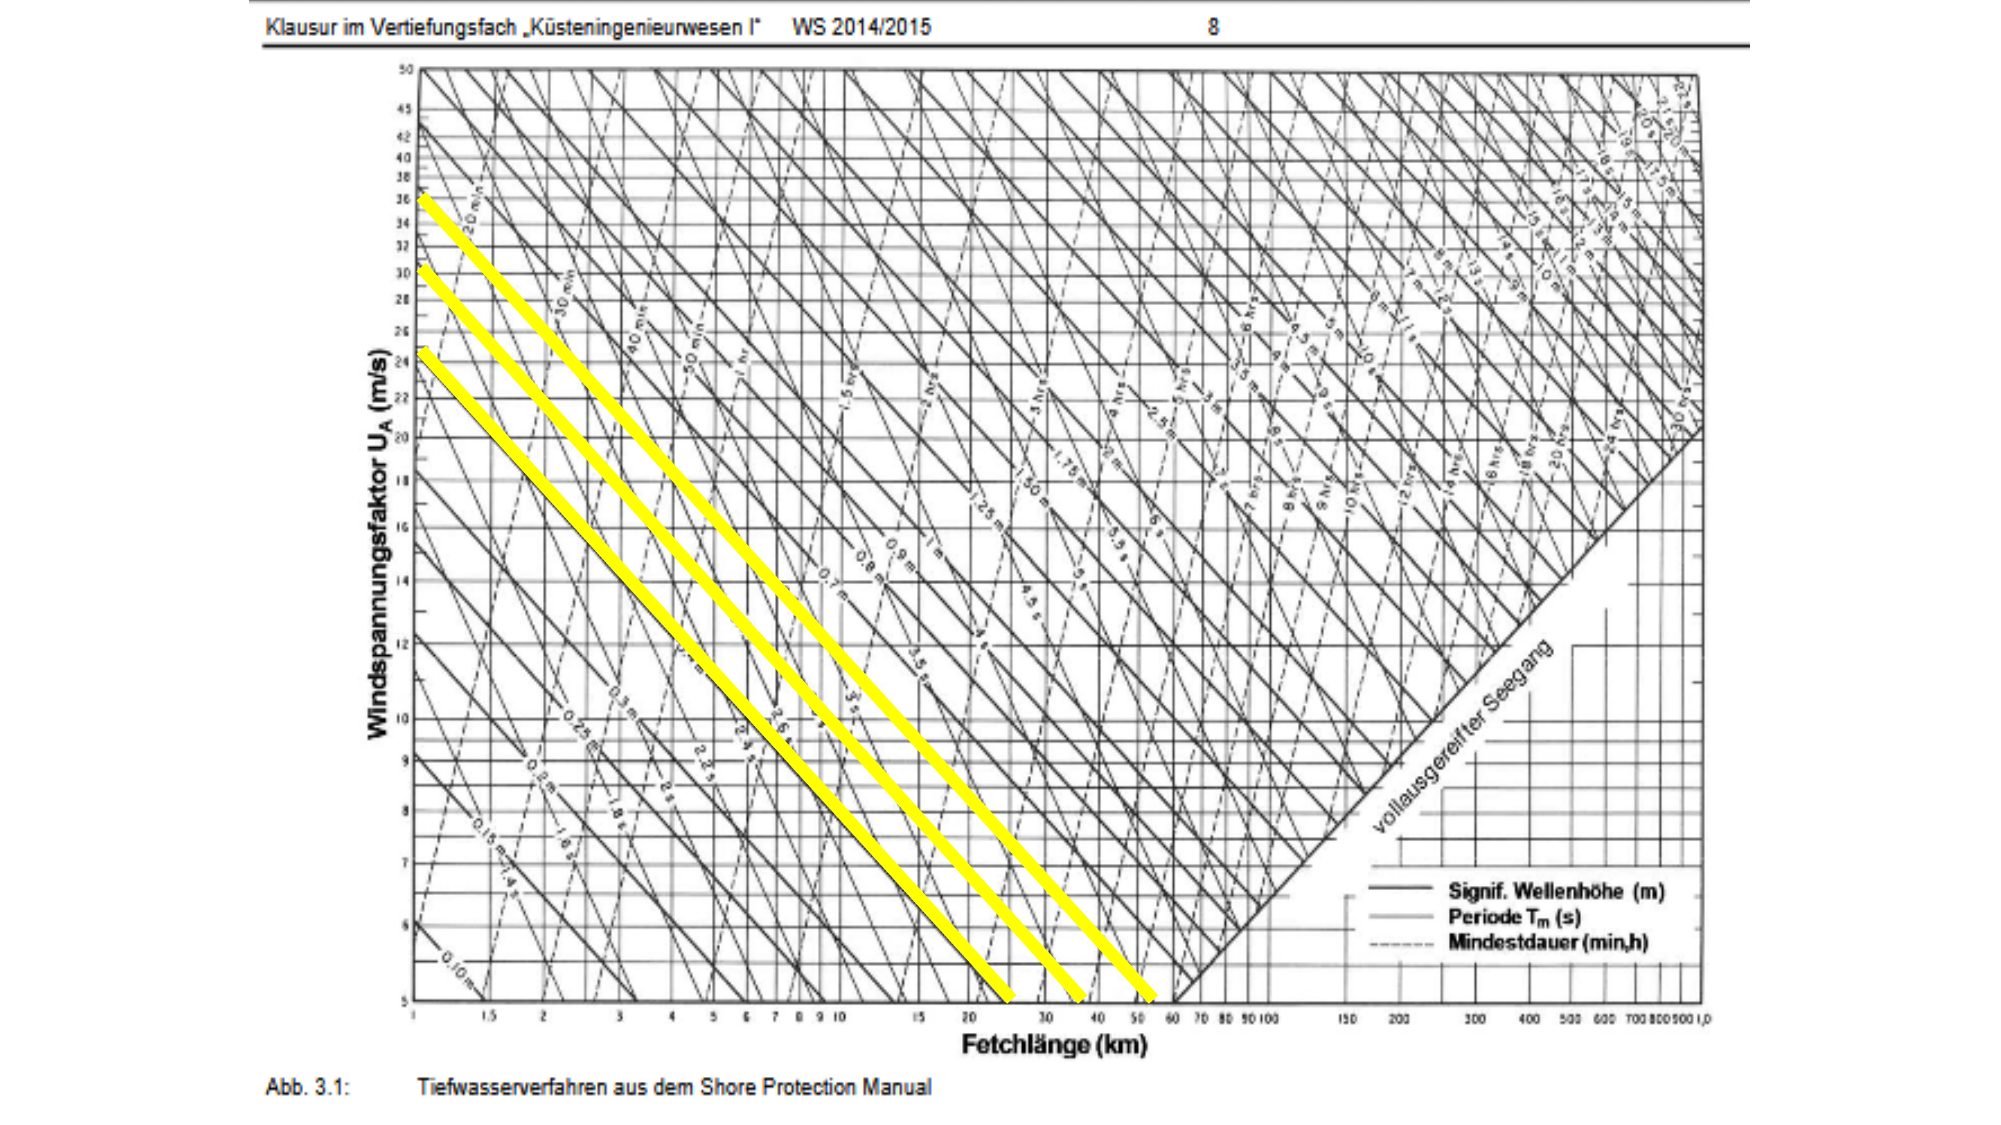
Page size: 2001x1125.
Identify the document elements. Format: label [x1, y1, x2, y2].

picture [249, 0, 1750, 1125]
text_box [421, 196, 1154, 1000]
